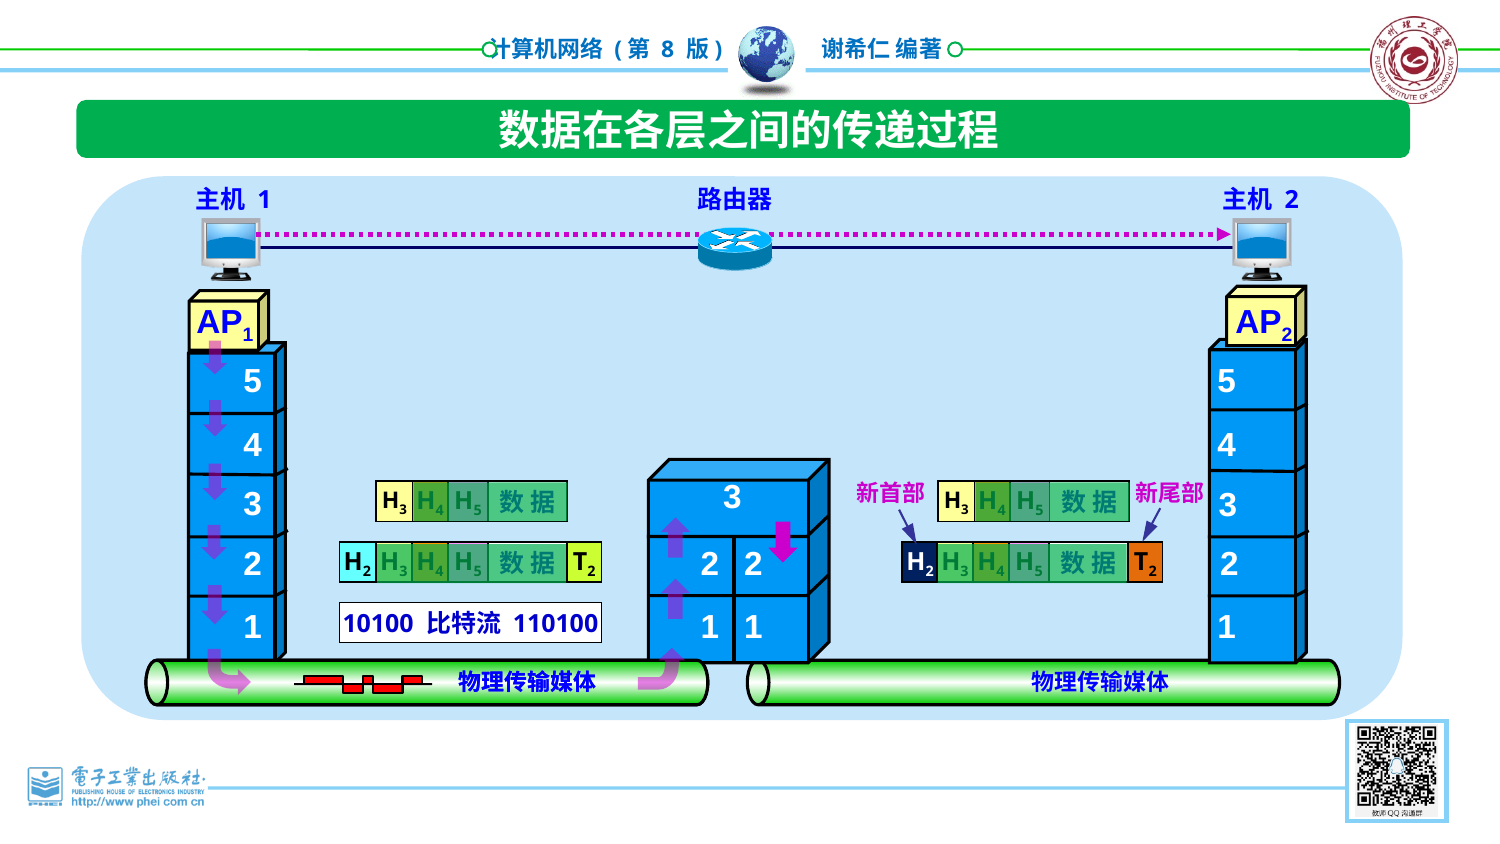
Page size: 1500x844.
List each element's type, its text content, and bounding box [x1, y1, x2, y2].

text_box [79, 174, 1405, 723]
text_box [646, 459, 830, 663]
picture [697, 259, 773, 271]
text_box 主机 2 [1208, 176, 1314, 221]
picture [1370, 16, 1458, 104]
picture [1355, 724, 1438, 817]
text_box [1201, 285, 1309, 663]
text_box 物理传输媒体 [443, 660, 612, 703]
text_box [293, 675, 433, 693]
picture [697, 226, 773, 242]
text_box [208, 672, 251, 695]
picture [1227, 214, 1296, 283]
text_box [936, 541, 1129, 584]
picture [196, 214, 265, 283]
picture [738, 232, 758, 239]
list 数据在各层之间的传递过程 [204, 99, 1293, 158]
text_box [145, 661, 168, 704]
text_box 主机 1 [180, 176, 287, 221]
text_box 物理传输媒体 [1016, 660, 1185, 703]
text_box [747, 660, 1340, 705]
text_box H2 [339, 541, 374, 583]
text_box 路由器 [682, 176, 788, 221]
picture [736, 24, 796, 99]
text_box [839, 474, 943, 583]
picture [737, 242, 759, 250]
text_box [1119, 473, 1220, 583]
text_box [375, 541, 568, 583]
text_box [637, 672, 678, 690]
text_box 10100 比特流 110100 [339, 602, 602, 643]
picture [712, 241, 732, 251]
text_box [946, 480, 1114, 522]
picture [23, 764, 208, 809]
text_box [375, 480, 568, 522]
text_box T2 [568, 541, 602, 583]
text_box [180, 290, 289, 663]
text_box [145, 660, 708, 705]
picture [713, 232, 734, 238]
